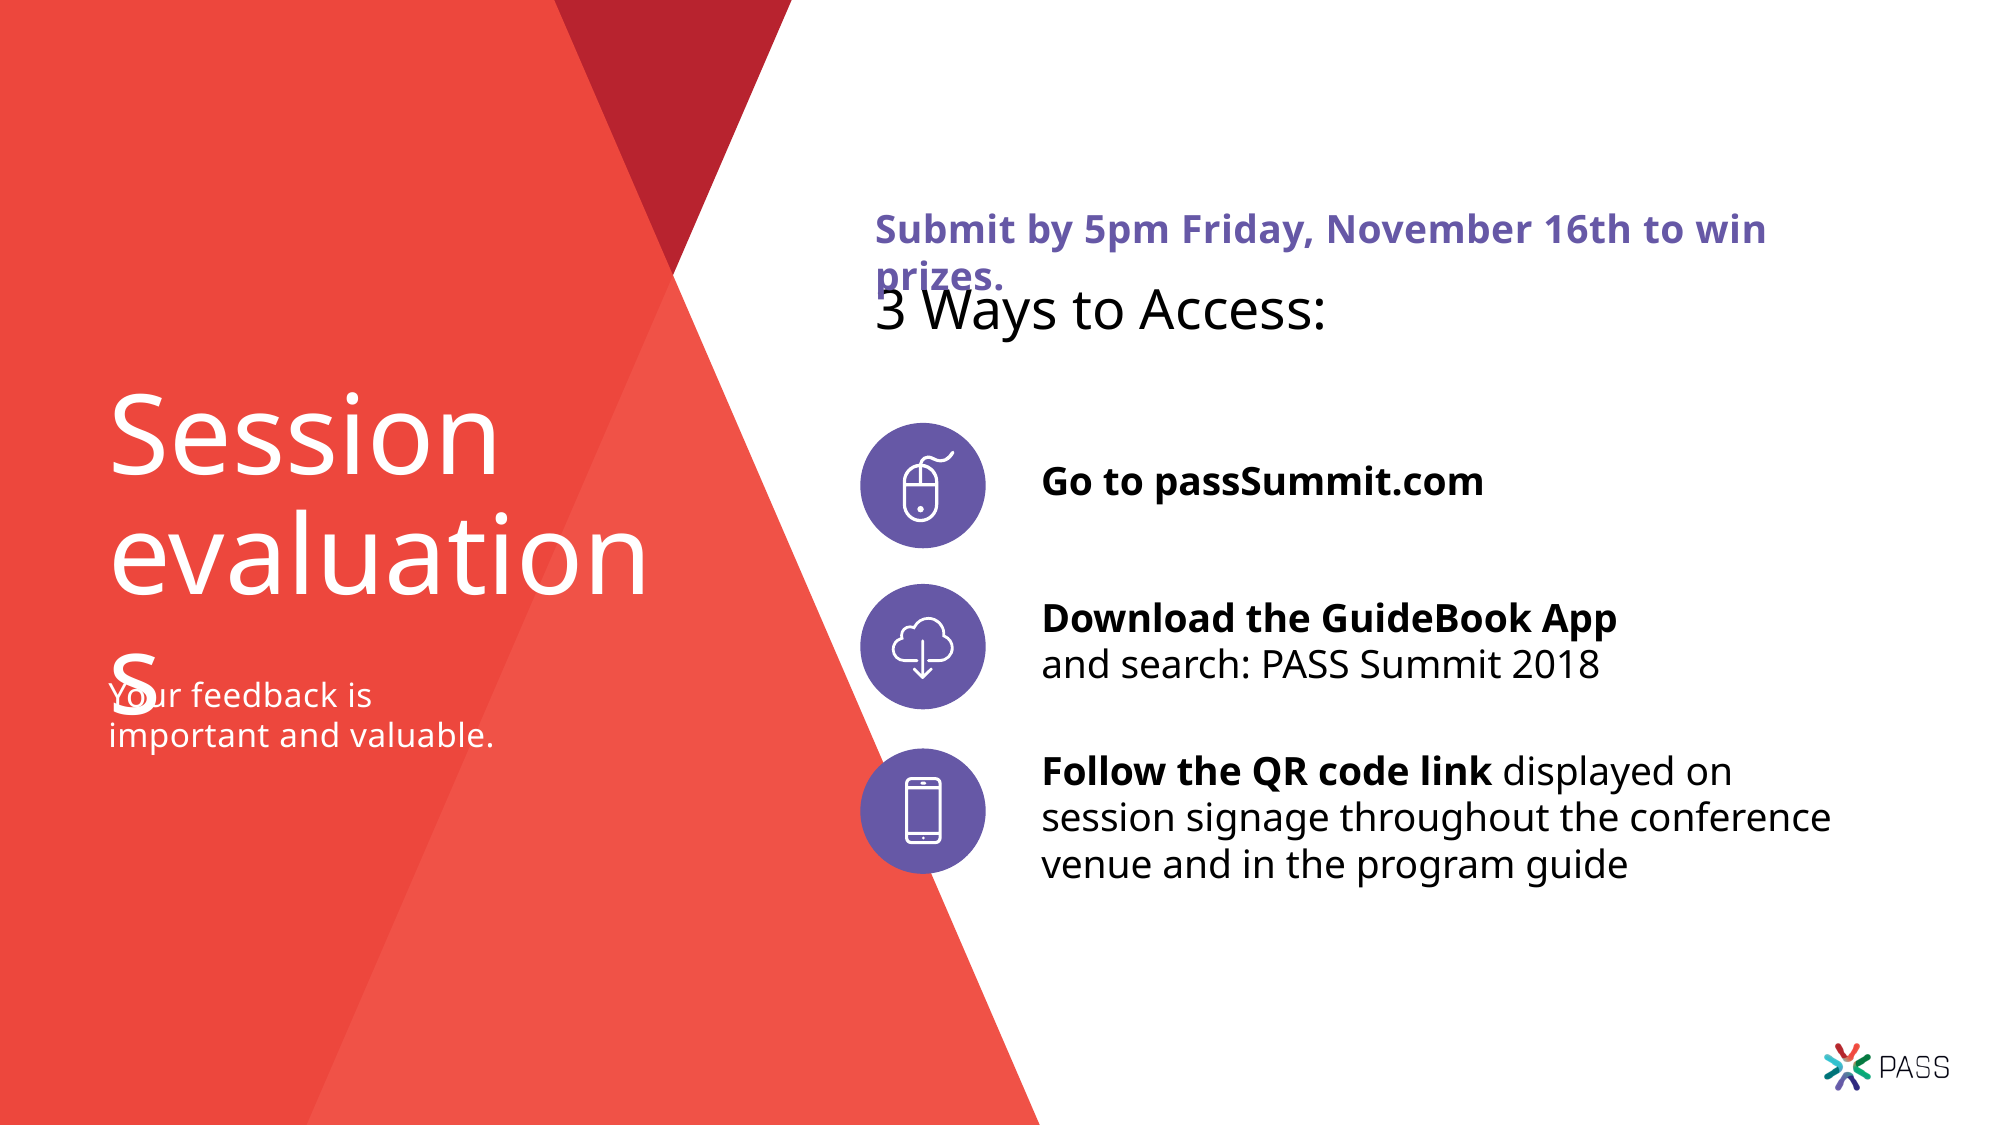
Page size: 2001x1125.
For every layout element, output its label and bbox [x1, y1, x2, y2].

picture [1822, 1040, 1950, 1093]
